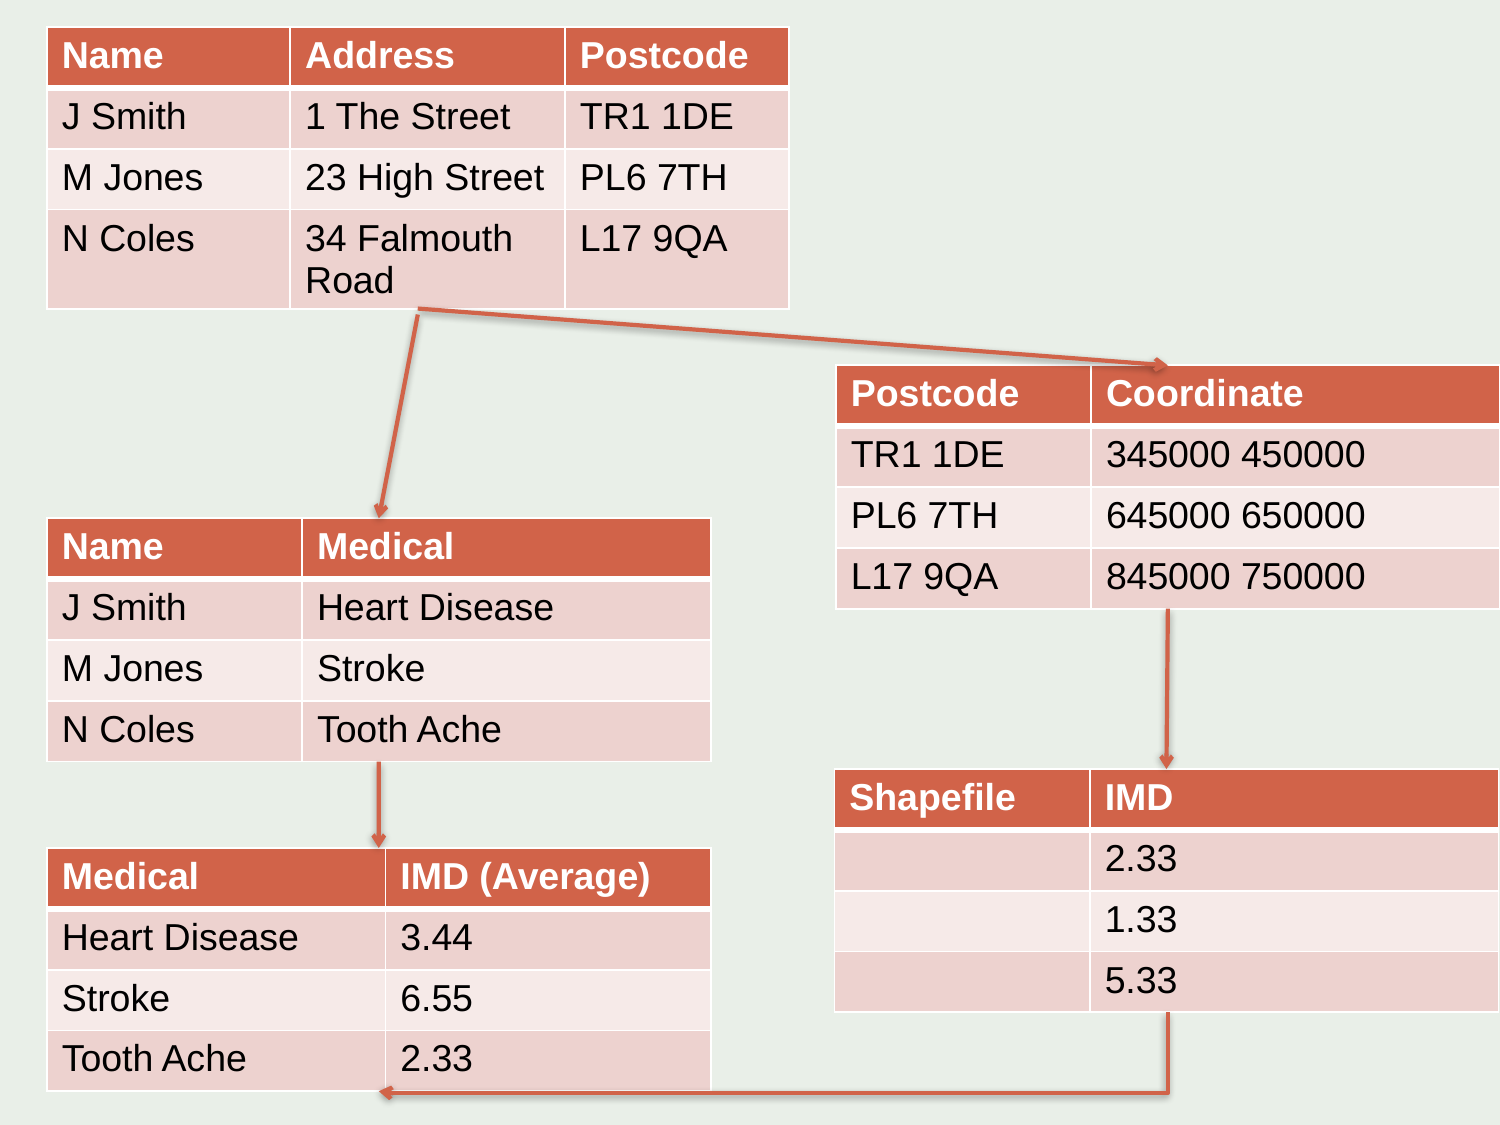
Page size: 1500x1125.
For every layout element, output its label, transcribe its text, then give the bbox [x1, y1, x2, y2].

table_cell Stroke [303, 641, 710, 700]
table_header Address [291, 28, 564, 85]
table_cell 3.44 [386, 912, 710, 969]
table_cell 6.55 [386, 971, 710, 1010]
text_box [378, 1012, 1169, 1092]
table_cell Stroke [48, 971, 385, 1030]
table_cell 345000 450000 [1092, 429, 1499, 486]
table_cell TR1 1DE [566, 91, 788, 148]
table_cell Tooth Ache [303, 702, 710, 761]
table_header IMD [1091, 770, 1498, 827]
table_cell 5.33 [1091, 952, 1498, 1011]
table_cell L17 9QA [837, 549, 1090, 608]
table_cell PL6 7TH [566, 150, 788, 209]
table_cell Heart Disease [303, 582, 710, 639]
table_cell J Smith [48, 582, 301, 639]
table_cell 645000 650000 [1092, 488, 1499, 547]
table_cell N Coles [48, 210, 289, 308]
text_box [420, 314, 1169, 366]
table_header Medical [303, 519, 710, 576]
table_header IMD (Average) [386, 849, 710, 906]
table_header Postcode [566, 28, 788, 85]
table_header Medical [48, 849, 385, 906]
table_cell [835, 952, 1089, 1010]
table_cell L17 9QA [566, 210, 788, 308]
table_cell J Smith [48, 91, 289, 148]
table_cell M Jones [48, 641, 301, 700]
table_cell Tooth Ache [48, 1031, 373, 1090]
table_cell [835, 892, 1089, 951]
table_header Postcode [837, 374, 1090, 423]
table_cell Heart Disease [48, 912, 385, 969]
table_cell TR1 1DE [837, 429, 1090, 486]
table_cell 34 Falmouth Road [291, 210, 564, 308]
table_cell N Coles [48, 702, 301, 761]
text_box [378, 314, 418, 519]
table_cell 23 High Street [291, 150, 564, 209]
table_cell 845000 750000 [1092, 549, 1499, 608]
table_cell PL6 7TH [837, 488, 1090, 547]
table_cell 1 The Street [291, 91, 564, 148]
table_header Shapefile [835, 770, 1089, 827]
table_cell 2.33 [1091, 833, 1498, 890]
table_cell [835, 833, 1089, 890]
table_cell M Jones [48, 150, 289, 209]
table_header Coordinate [1092, 366, 1499, 423]
table_header Name [48, 28, 289, 85]
table_header Name [48, 519, 301, 576]
table_cell 1.33 [1091, 892, 1498, 951]
